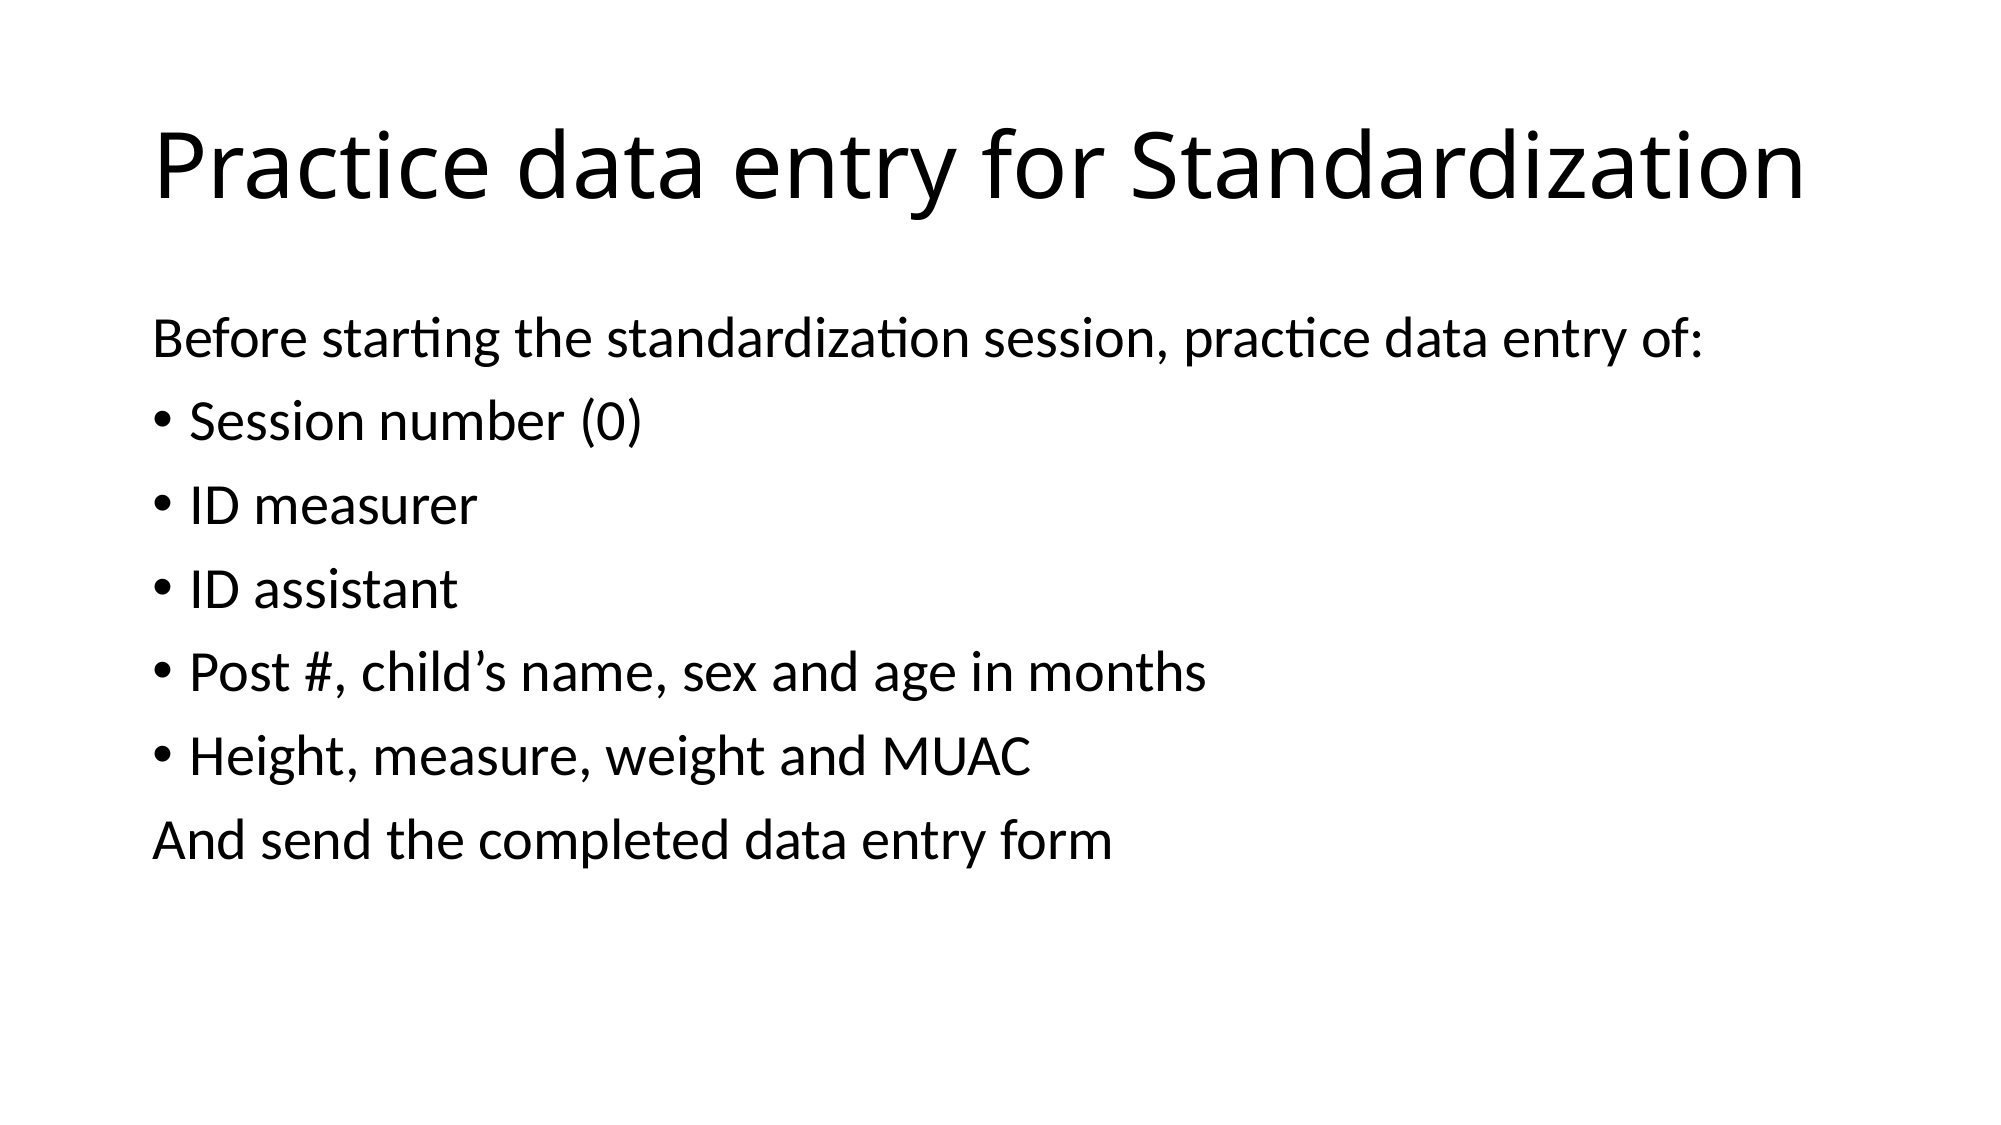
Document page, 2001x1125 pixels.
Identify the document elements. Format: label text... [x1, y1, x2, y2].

title Practice data entry for Standardization [137, 59, 1863, 278]
list Before starting the standardization session, practice data entry of: Session number (0) ID measurer ID assistant Post #, child’s name, sex and age in months Height, measure, weight and MUAC And send the completed data entry form [137, 299, 1863, 1052]
